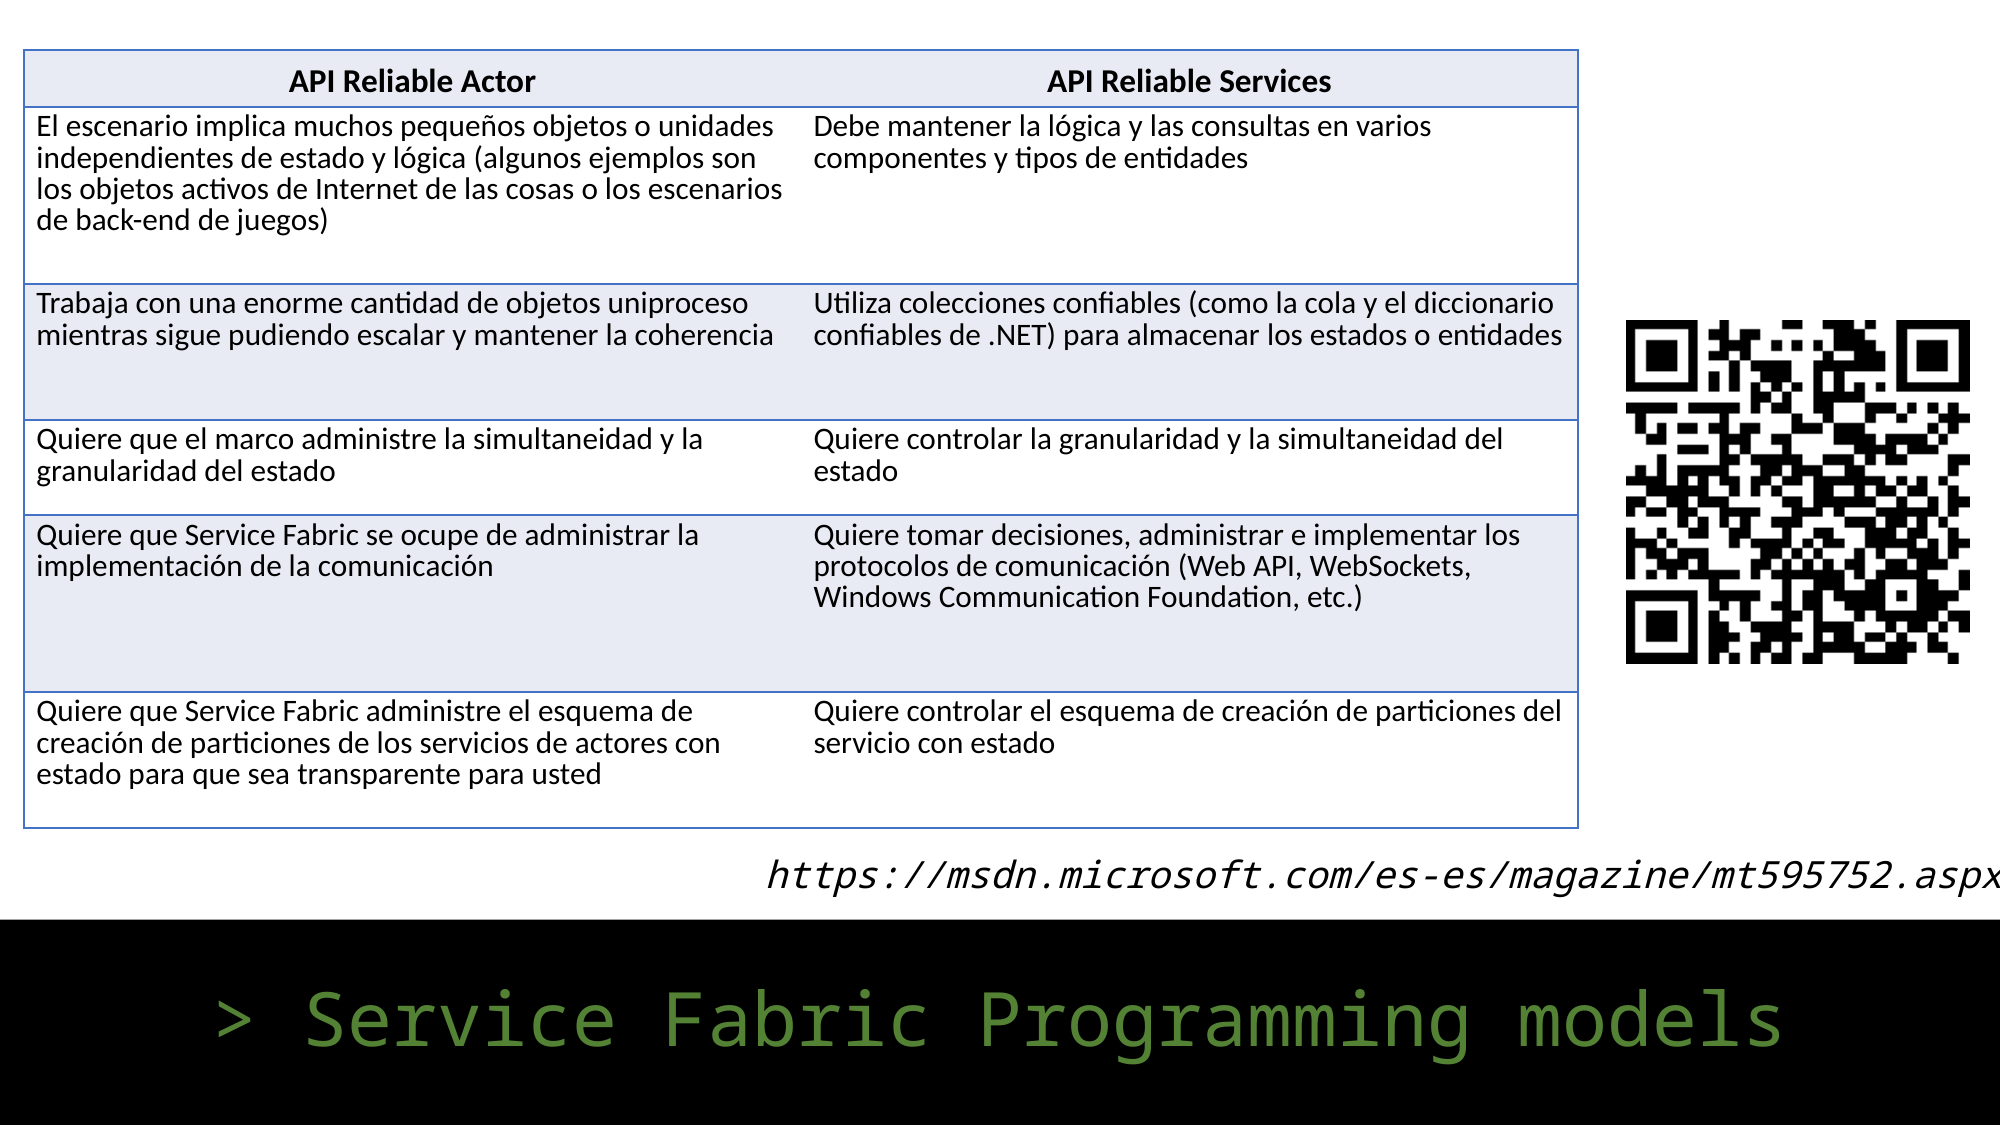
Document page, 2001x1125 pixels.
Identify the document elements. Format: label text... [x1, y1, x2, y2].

text_box https://msdn.microsoft.com/es-es/magazine/mt595752.aspx [749, 843, 2000, 904]
table_cell El escenario implica muchos pequeños objetos o unidades independientes de estado y lógica (algunos ejemplos son los objetos activos de Internet de las cosas o los escenarios de back-end de juegos) [25, 108, 801, 283]
table_cell Quiere controlar la granularidad y la simultaneidad del estado [801, 421, 1577, 514]
table_cell Debe mantener la lógica y las consultas en varios componentes y tipos de entidades [801, 108, 1577, 283]
table_cell Quiere que Service Fabric administre el esquema de creación de particiones de los servicios de actores con estado para que sea transparente para usted [25, 693, 801, 827]
picture [1626, 320, 1970, 665]
table_cell Quiere que el marco administre la simultaneidad y la granularidad del estado [25, 421, 801, 514]
table_header API Reliable Services [801, 51, 1577, 106]
table_cell Utiliza colecciones confiables (como la cola y el diccionario confiables de .NET) para almacenar los estados o entidades [801, 285, 1577, 419]
text_box > Service Fabric Programming models [0, 919, 2000, 1125]
table_cell Quiere tomar decisiones, administrar e implementar los protocolos de comunicación (Web API, WebSockets, Windows Communication Foundation, etc.) [801, 516, 1577, 691]
table_cell Trabaja con una enorme cantidad de objetos uniproceso mientras sigue pudiendo escalar y mantener la coherencia [25, 285, 801, 419]
table_cell Quiere que Service Fabric se ocupe de administrar la implementación de la comunicación [25, 516, 801, 691]
table_header API Reliable Actor [25, 51, 801, 106]
table_cell Quiere controlar el esquema de creación de particiones del servicio con estado [801, 693, 1577, 827]
